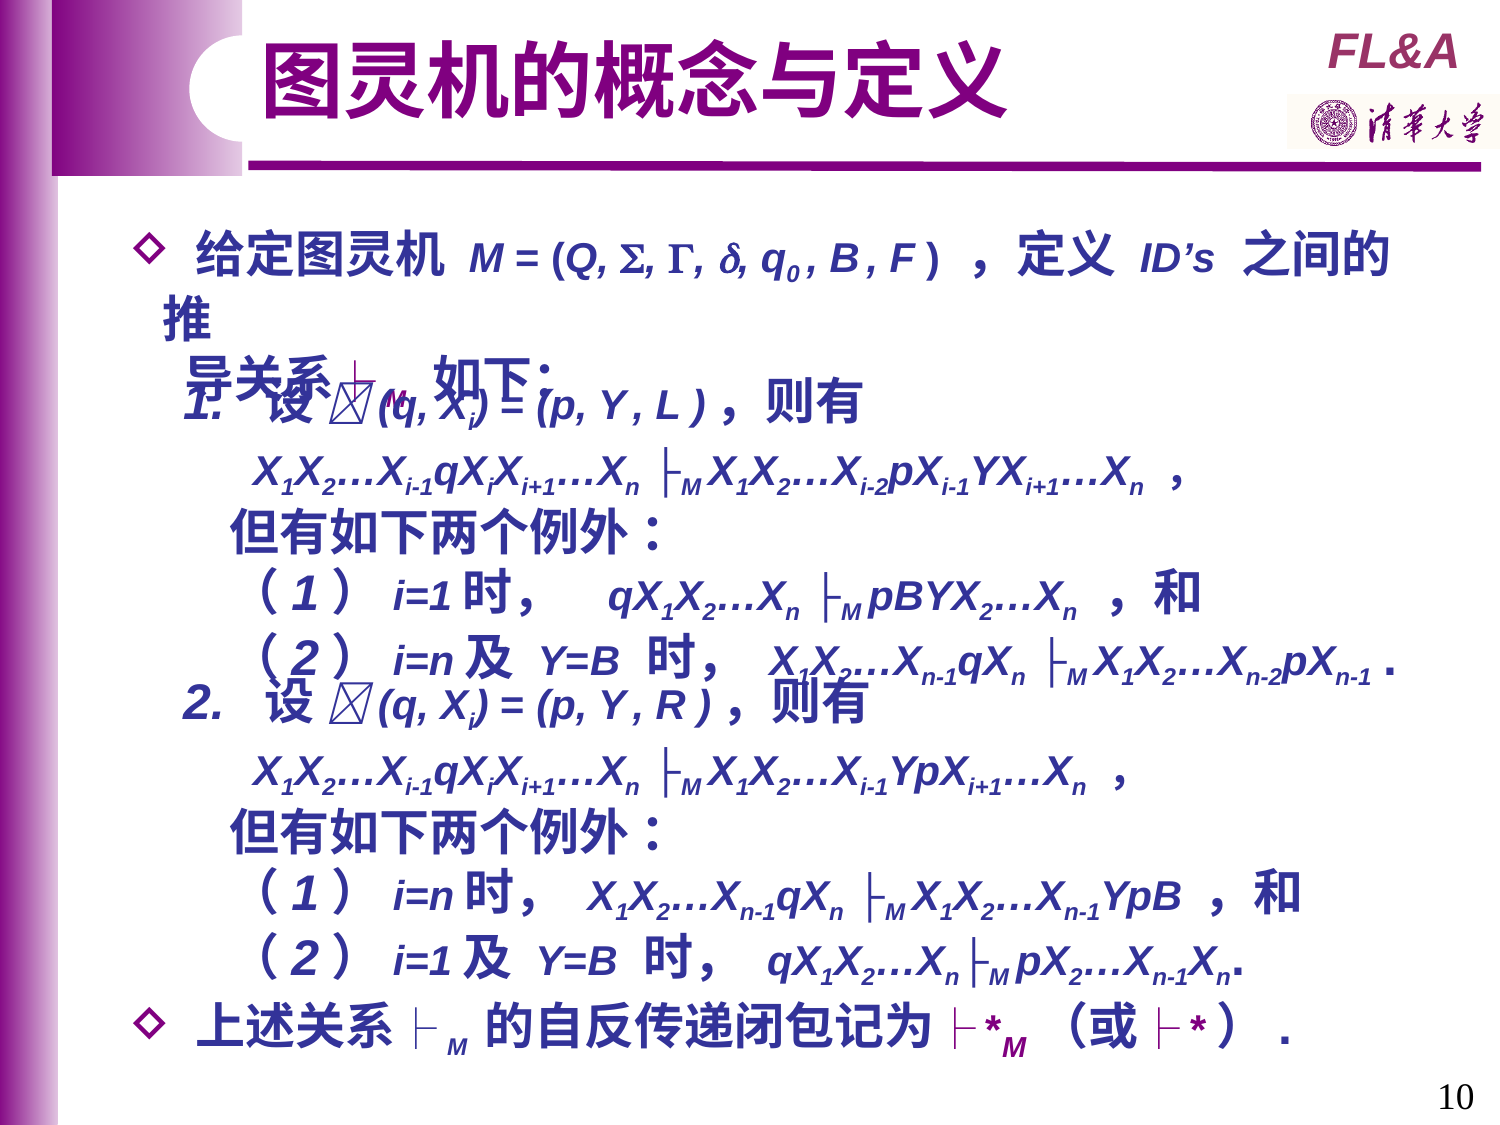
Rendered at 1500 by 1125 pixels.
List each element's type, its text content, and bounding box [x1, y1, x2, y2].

text_box 10 [1411, 1064, 1500, 1125]
text_box 1. 设 (q, Xi) = (p, Y , L )，则有 X1X2…Xi-1qXiXi+1…Xn ├M X1X2…Xi-2pXi-1YXi+1…Xn ， 但有如下两个例外 ： （1）i=1时， qX1X2…Xn ├M pBYX2…Xn ，和 （2）i=n及 Y=B 时， X1X2…Xn-1qXn ├M X1X2…Xn-2pXn-1 . [112, 362, 1450, 662]
text_box 图灵机的概念与定义 [245, 32, 1025, 137]
picture [1287, 94, 1500, 149]
text_box 2. 设 (q, Xi) = (p, Y , R )，则有 X1X2…Xi-1qXiXi+1…Xn ├M X1X2…Xi-1YpXi+1…Xn ， 但有如下两个例外 ： （1）i=n时， X1X2…Xn-1qXn ├M X1X2…Xn-1YpB ，和 （2）i=1及 Y=B 时， qX1X2…Xn├M pX2…Xn-1Xn. [112, 662, 1450, 998]
text_box 上述关系├M 的自反传递闭包记为├*M（或├*）. [112, 998, 1450, 1071]
text_box 给定图灵机 M = (Q, , , , q0 , B , F ) ，定义 ID’s 之间的推 导关系├M 如下： [112, 214, 1425, 362]
